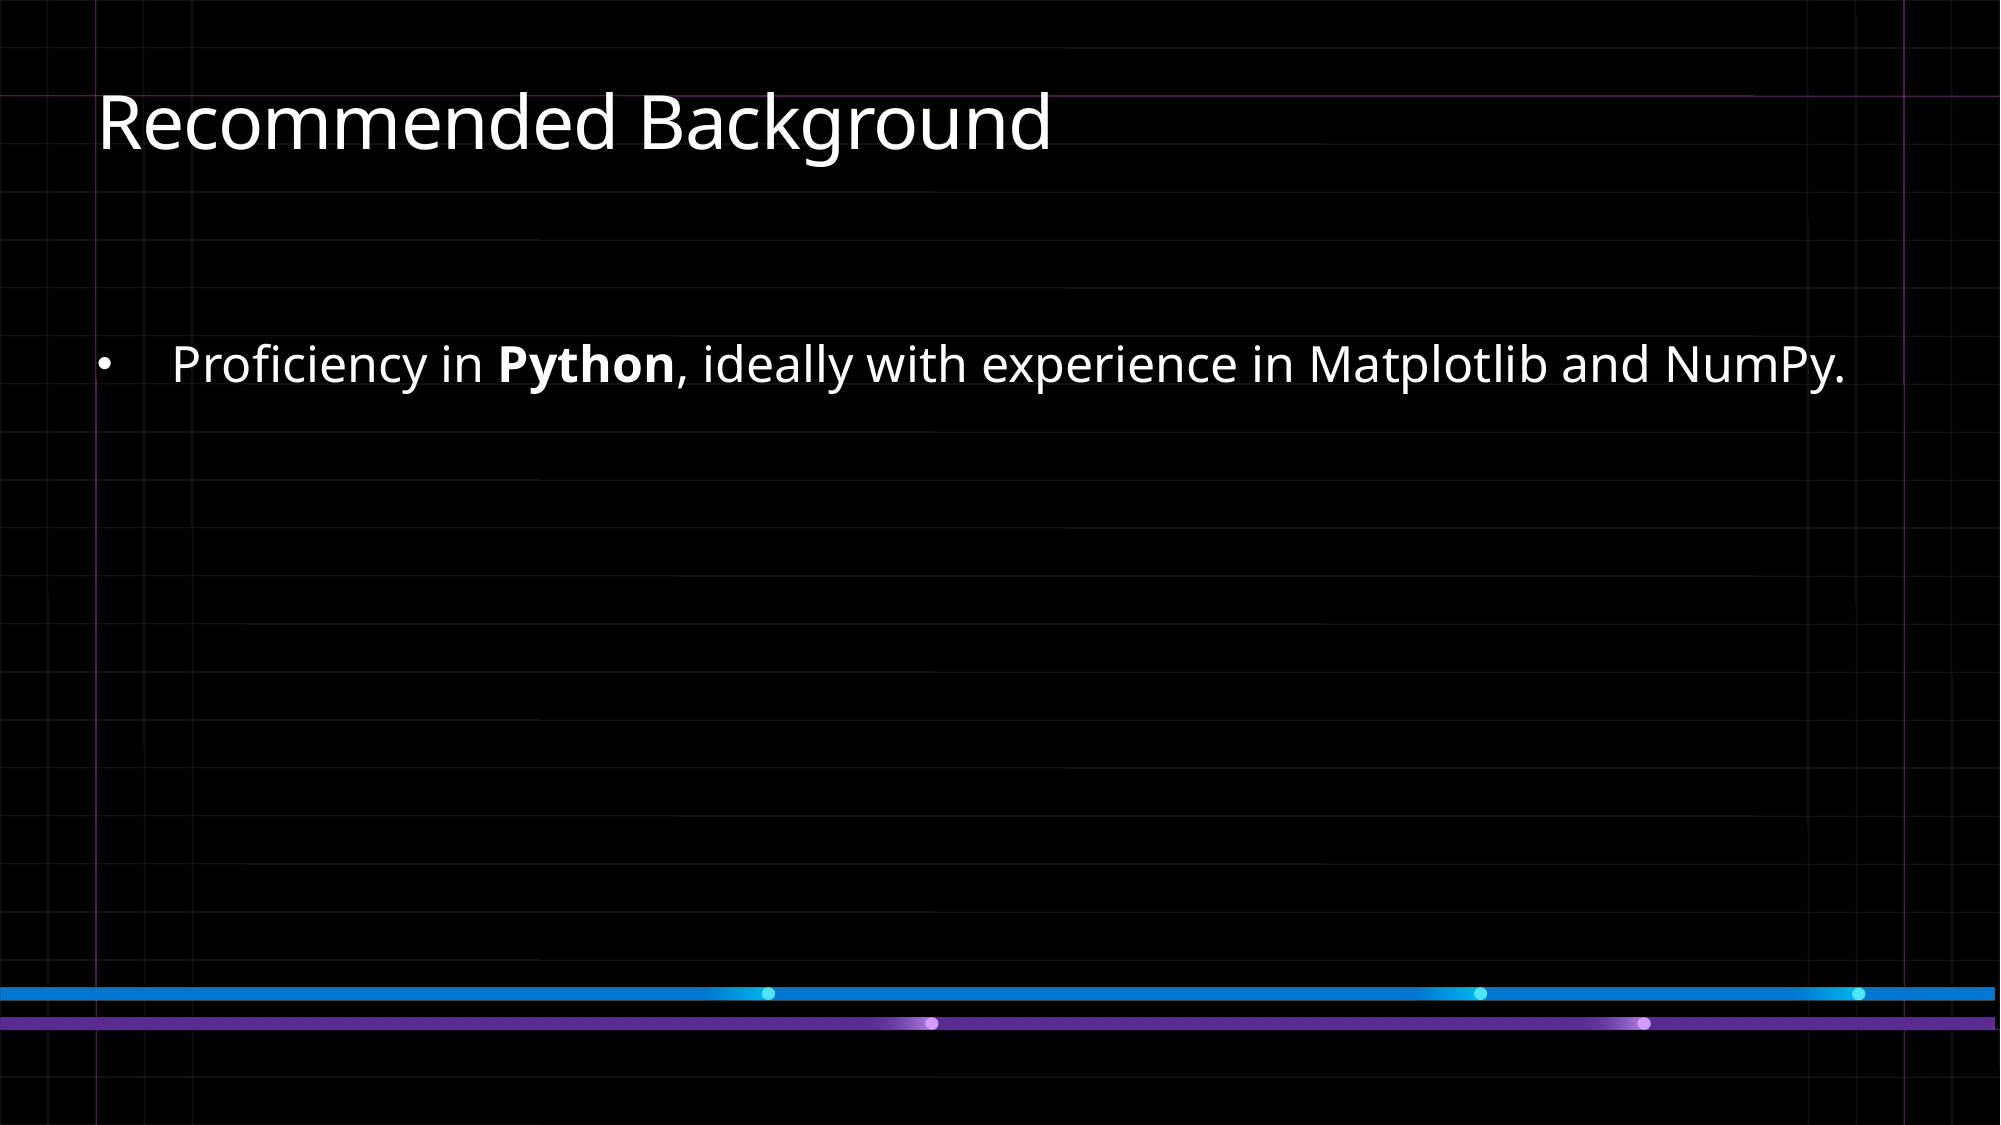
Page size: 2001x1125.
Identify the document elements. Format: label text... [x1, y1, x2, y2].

picture [0, 987, 2000, 1030]
title Recommended Background [96, 75, 1904, 166]
list Proficiency in Python, ideally with experience in Matplotlib and NumPy. [96, 332, 1905, 971]
